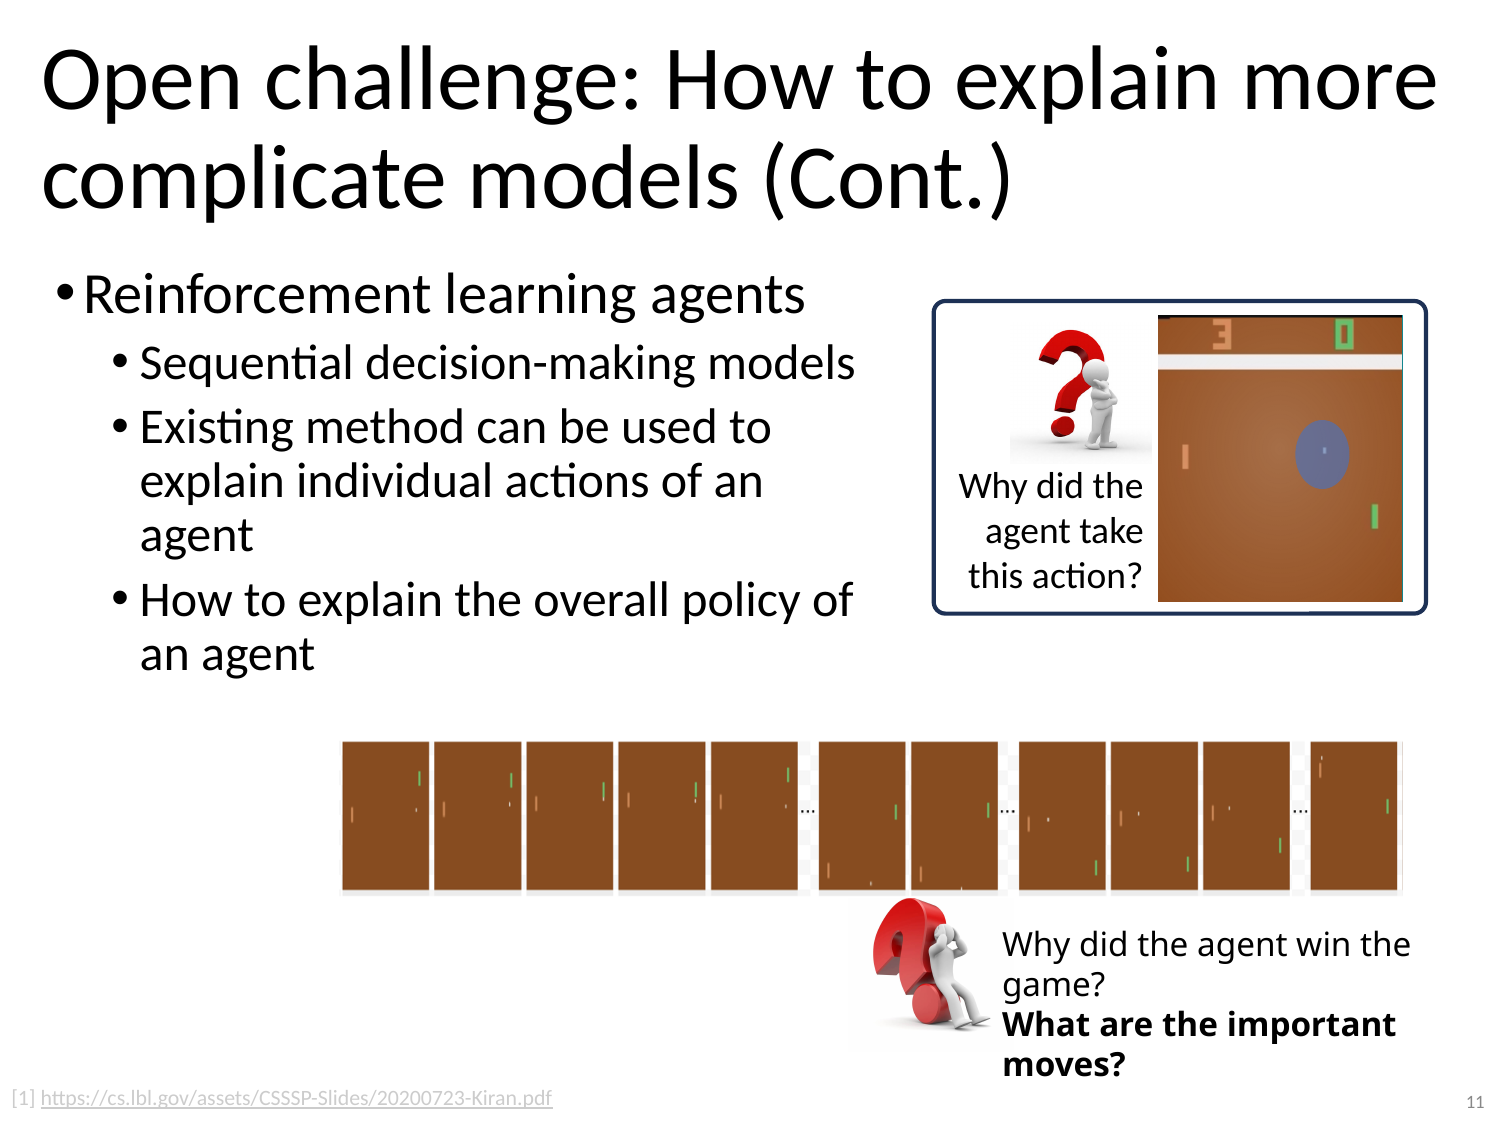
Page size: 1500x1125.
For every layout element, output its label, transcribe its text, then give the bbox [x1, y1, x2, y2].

picture [1158, 314, 1403, 603]
picture [1010, 322, 1152, 465]
text_box Why did the agent win the game? What are the important moves? [987, 916, 1445, 1091]
slide_number 11 [1158, 1078, 1497, 1124]
title Open challenge: How to explain more complicate models (Cont.) [29, 47, 1463, 211]
picture [339, 734, 1403, 1052]
text_box [931, 298, 1429, 616]
text_box Reinforcement learning agents Sequential decision-making models Existing method can be used to explain individual actions of an agent How to explain the overall policy of an agent [44, 257, 893, 498]
text_box [1] https://cs.lbl.gov/assets/CSSSP-Slides/20200723-Kiran.pdf [0, 1072, 606, 1118]
